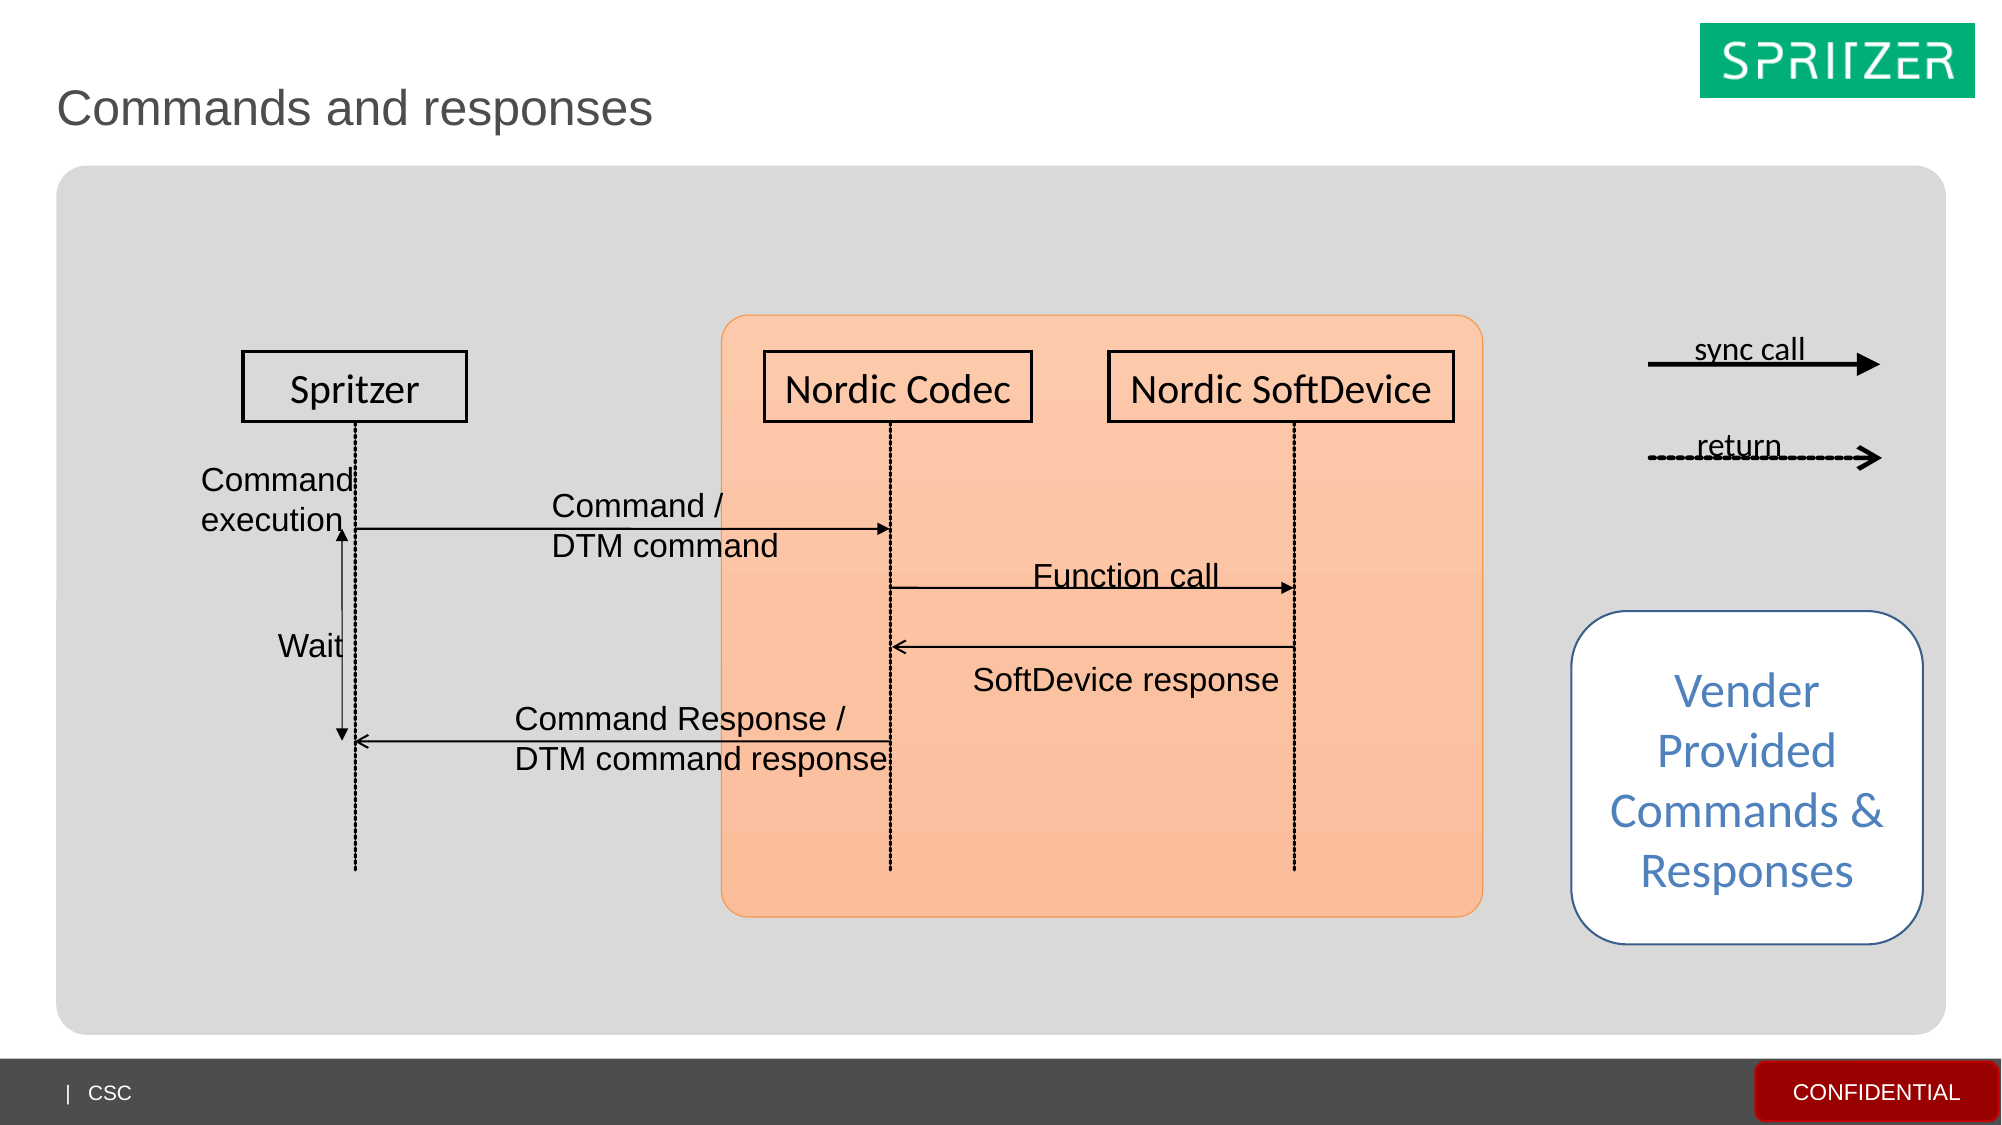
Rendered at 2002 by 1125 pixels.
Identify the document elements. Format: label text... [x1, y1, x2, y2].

text_box Spritzer [243, 351, 467, 422]
text_box [1220, 581, 1294, 595]
text_box Vender Provided Commands & Responses [1571, 611, 1923, 945]
text_box [354, 734, 514, 749]
text_box [779, 522, 890, 536]
text_box [892, 639, 1294, 655]
text_box Command / DTM command [551, 484, 779, 564]
text_box Commands and responses [56, 46, 1946, 165]
text_box [335, 528, 349, 623]
text_box Nordic Codec [764, 351, 1032, 422]
picture [1700, 23, 1975, 98]
text_box Nordic SoftDevice [1108, 351, 1454, 422]
text_box SoftDevice response [972, 658, 1280, 699]
text_box Command Response / DTM command response [514, 697, 888, 777]
text_box Command execution [200, 457, 354, 538]
text_box Wait [277, 623, 343, 664]
text_box [721, 315, 1483, 918]
text_box [1620, 303, 1900, 512]
text_box [335, 664, 349, 741]
text_box Function call [1032, 553, 1220, 594]
